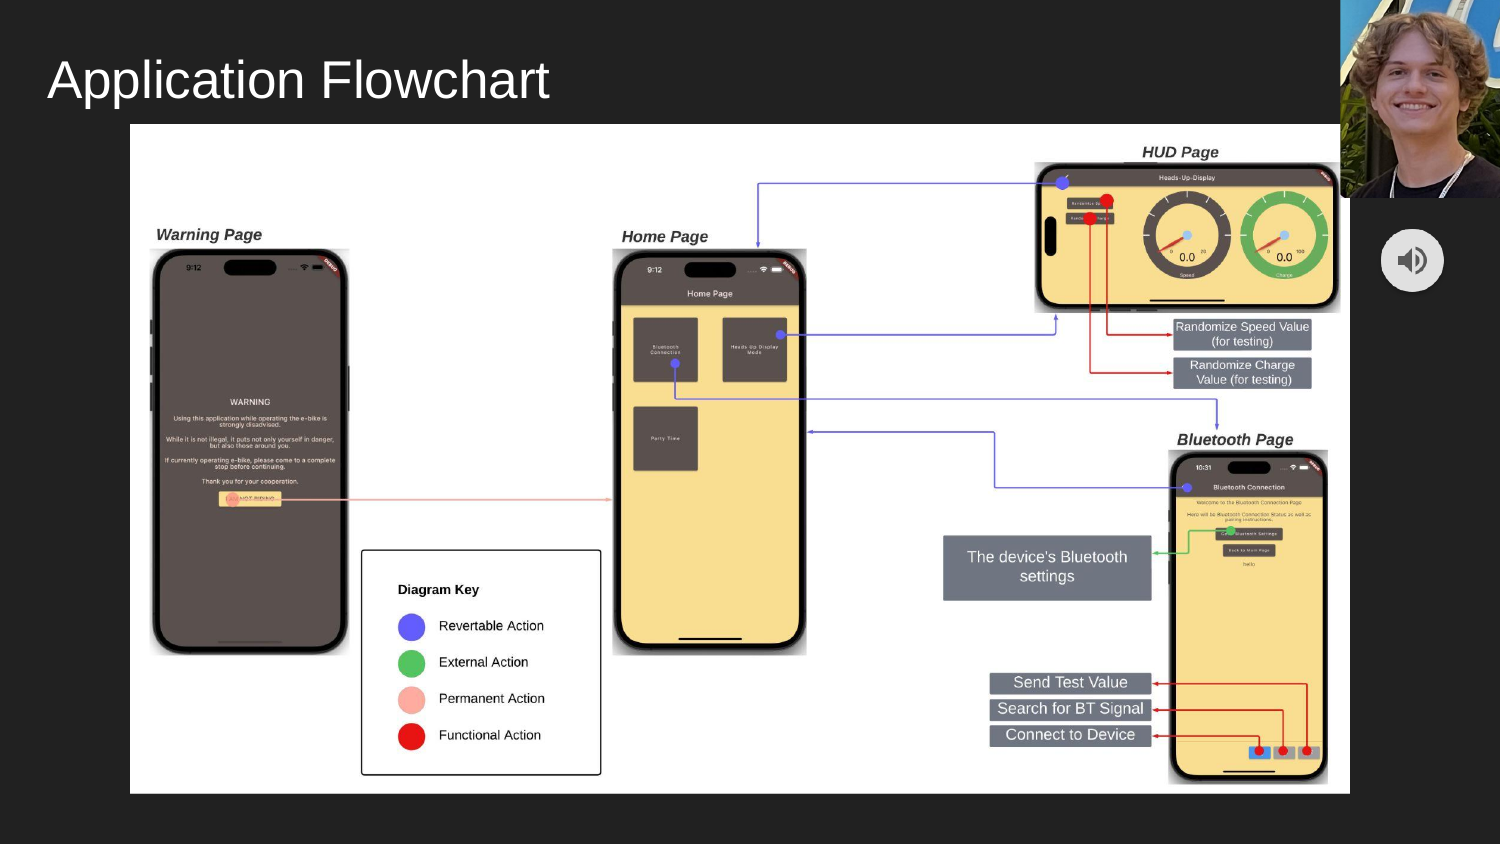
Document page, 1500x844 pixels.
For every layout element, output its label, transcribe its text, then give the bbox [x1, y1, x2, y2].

title Application Flowchart [32, 30, 1335, 125]
picture [129, 0, 1500, 794]
picture [1374, 221, 1450, 298]
